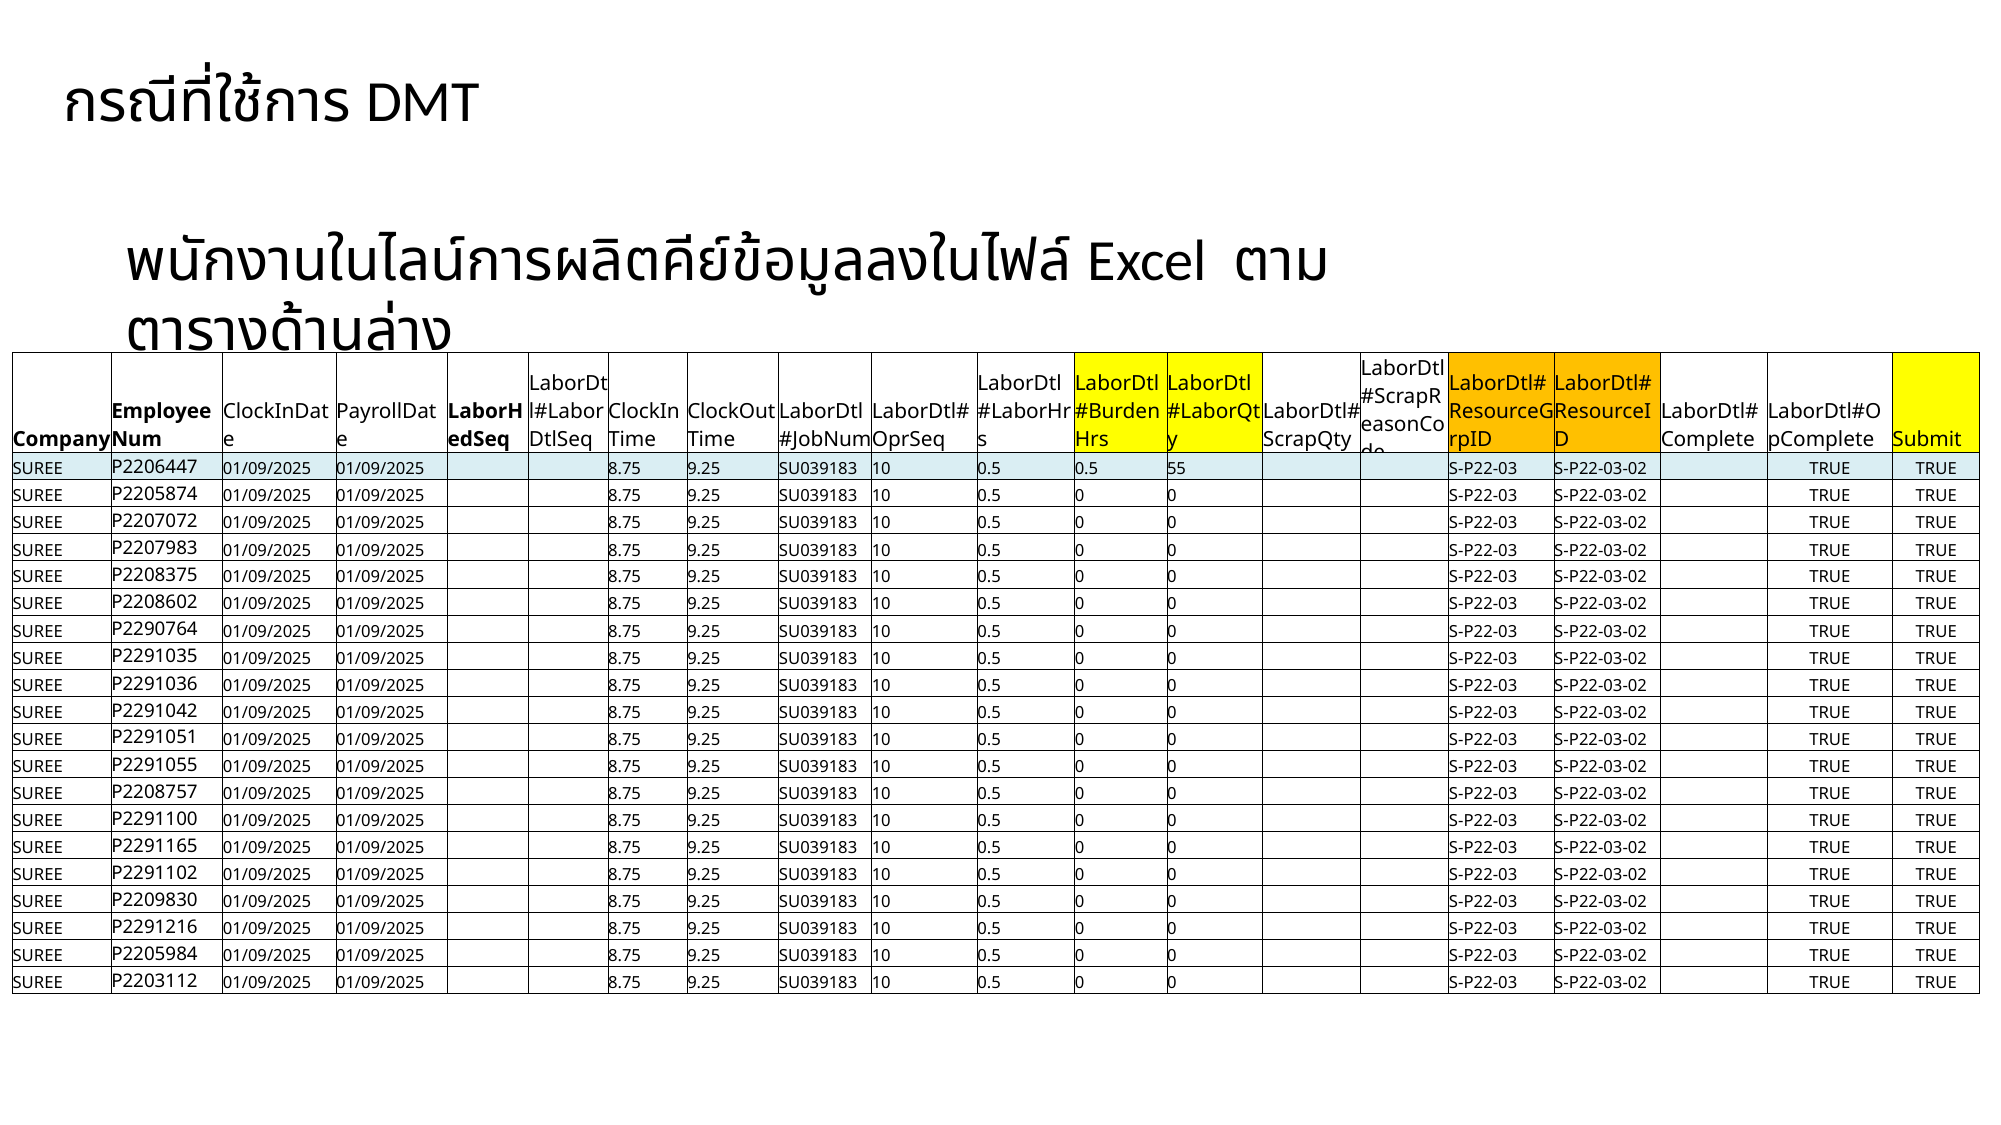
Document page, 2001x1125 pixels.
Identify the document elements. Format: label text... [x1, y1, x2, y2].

table_cell 0 [1168, 670, 1262, 696]
table_cell 10 [872, 805, 977, 831]
table_cell [1361, 940, 1448, 966]
table_cell 0 [1075, 589, 1167, 615]
table_cell P2291102 [112, 859, 222, 885]
table_header Company [13, 353, 111, 452]
table_cell SUREE [13, 561, 111, 588]
table_cell 8.75 [609, 778, 687, 804]
table_header LaborDtl#ScrapReasonCode [1361, 353, 1448, 452]
table_cell 0 [1075, 643, 1167, 669]
table_cell TRUE [1893, 805, 1979, 831]
table_cell 0.5 [978, 561, 1074, 588]
table_cell 0 [1075, 616, 1167, 642]
table_cell 8.75 [609, 886, 687, 912]
table_cell 10 [872, 832, 977, 858]
table_cell [1661, 886, 1767, 912]
table_cell 0 [1075, 832, 1167, 858]
table_cell TRUE [1893, 616, 1979, 642]
table_cell 0.5 [978, 453, 1074, 479]
text_box พนักงานในไลน์การผลิตคีย์ข้อมูลลงในไฟล์ Excel ตามตารางด้านล่าง [111, 215, 1437, 370]
table_cell [1361, 507, 1448, 533]
table_cell 0 [1168, 913, 1262, 939]
table_cell SU039183 [779, 751, 871, 777]
table_cell [448, 805, 528, 831]
table_cell 9.25 [688, 913, 778, 939]
table_header LaborDtl#OpComplete [1768, 353, 1892, 452]
table_cell TRUE [1893, 670, 1979, 696]
table_cell 01/09/2025 [337, 940, 447, 966]
table_cell 10 [872, 453, 977, 479]
table_cell P2291042 [112, 697, 222, 723]
table_cell TRUE [1768, 561, 1892, 588]
table_cell TRUE [1893, 724, 1979, 750]
table_cell S-P22-03-02 [1555, 859, 1660, 885]
table_cell [529, 832, 608, 858]
table_cell SU039183 [779, 480, 871, 506]
table_cell 01/09/2025 [337, 859, 447, 885]
table_cell SU039183 [779, 534, 871, 560]
table_header LaborDtl#OprSeq [872, 370, 977, 452]
table_cell TRUE [1893, 453, 1979, 479]
table_cell 10 [872, 859, 977, 885]
table_cell [448, 724, 528, 750]
text_box กรณีที่ใช้การ DMT [48, 55, 573, 141]
table_cell 8.75 [609, 859, 687, 885]
table_cell 9.25 [688, 778, 778, 804]
table_cell TRUE [1768, 643, 1892, 669]
table_cell SUREE [13, 778, 111, 804]
table_cell 0 [1168, 480, 1262, 506]
table_cell 8.75 [609, 670, 687, 696]
table_cell [1361, 670, 1448, 696]
table_cell S-P22-03 [1449, 589, 1554, 615]
table_cell SU039183 [779, 724, 871, 750]
table_cell [529, 697, 608, 723]
table_cell S-P22-03 [1449, 534, 1554, 560]
table_cell [529, 643, 608, 669]
table_cell 0 [1168, 697, 1262, 723]
table_cell S-P22-03 [1449, 724, 1554, 750]
table_header LaborDtl#ScrapQty [1263, 370, 1360, 452]
table_cell [1361, 886, 1448, 912]
table_cell S-P22-03-02 [1555, 697, 1660, 723]
table_cell [529, 507, 608, 533]
table_cell P2207072 [112, 507, 222, 533]
table_cell S-P22-03 [1449, 805, 1554, 831]
table_cell P2291055 [112, 751, 222, 777]
table_cell [1361, 724, 1448, 750]
table_cell S-P22-03 [1449, 751, 1554, 777]
table_cell [448, 670, 528, 696]
table_cell 0 [1168, 643, 1262, 669]
table_cell SUREE [13, 967, 111, 993]
table_cell [529, 724, 608, 750]
table_cell TRUE [1893, 561, 1979, 588]
table_cell 01/09/2025 [223, 453, 336, 479]
table_cell [448, 616, 528, 642]
table_cell 0.5 [978, 805, 1074, 831]
table_cell SU039183 [779, 697, 871, 723]
table_cell SUREE [13, 670, 111, 696]
table_cell SUREE [13, 453, 111, 479]
table_cell 10 [872, 670, 977, 696]
table_cell S-P22-03 [1449, 886, 1554, 912]
table_cell S-P22-03 [1449, 616, 1554, 642]
table_cell 01/09/2025 [337, 480, 447, 506]
table_cell P2291035 [112, 643, 222, 669]
table_cell SUREE [13, 859, 111, 885]
table_cell P2207983 [112, 534, 222, 560]
table_cell 8.75 [609, 805, 687, 831]
table_cell 8.75 [609, 507, 687, 533]
table_cell S-P22-03-02 [1555, 453, 1660, 479]
table_cell 0.5 [978, 778, 1074, 804]
table_cell [529, 616, 608, 642]
table_cell 8.75 [609, 534, 687, 560]
table_cell TRUE [1893, 886, 1979, 912]
table_cell S-P22-03-02 [1555, 913, 1660, 939]
table_cell 0 [1075, 670, 1167, 696]
table_cell TRUE [1893, 697, 1979, 723]
table_cell S-P22-03-02 [1555, 480, 1660, 506]
table_cell 01/09/2025 [223, 697, 336, 723]
table_cell [1661, 751, 1767, 777]
table_cell 0 [1075, 561, 1167, 588]
table_cell TRUE [1893, 778, 1979, 804]
table_cell [448, 697, 528, 723]
table_cell [448, 940, 528, 966]
table_cell 8.75 [609, 832, 687, 858]
table_cell SU039183 [779, 886, 871, 912]
table_header LaborDtl#LaborQty [1168, 370, 1262, 452]
table_cell TRUE [1893, 940, 1979, 966]
table_cell [1361, 859, 1448, 885]
table_cell 10 [872, 480, 977, 506]
table_cell S-P22-03 [1449, 670, 1554, 696]
table_cell 0 [1168, 507, 1262, 533]
table_cell [448, 913, 528, 939]
table_cell 0 [1075, 534, 1167, 560]
table_cell SU039183 [779, 805, 871, 831]
table_cell [1263, 480, 1360, 506]
table_cell 01/09/2025 [337, 697, 447, 723]
table_cell 9.25 [688, 751, 778, 777]
table_header LaborDtl#ResourceID [1555, 353, 1660, 452]
table_cell [1661, 940, 1767, 966]
table_cell 8.75 [609, 724, 687, 750]
table_cell [1661, 507, 1767, 533]
table_cell [529, 967, 608, 993]
table_cell [448, 534, 528, 560]
table_cell [1263, 778, 1360, 804]
table_cell 0 [1168, 534, 1262, 560]
table_cell 01/09/2025 [223, 751, 336, 777]
table_cell [1263, 805, 1360, 831]
table_cell 0 [1075, 886, 1167, 912]
table_cell S-P22-03 [1449, 940, 1554, 966]
table_cell S-P22-03-02 [1555, 534, 1660, 560]
table_cell 9.25 [688, 967, 778, 993]
table_cell 01/09/2025 [223, 507, 336, 533]
table_cell [1661, 670, 1767, 696]
table_cell [1361, 697, 1448, 723]
table_cell 01/09/2025 [223, 967, 336, 993]
table_cell [529, 778, 608, 804]
table_cell 0 [1168, 778, 1262, 804]
table_cell TRUE [1768, 534, 1892, 560]
table_cell TRUE [1768, 724, 1892, 750]
table_cell [1263, 724, 1360, 750]
table_cell 10 [872, 940, 977, 966]
table_cell S-P22-03-02 [1555, 616, 1660, 642]
table_cell S-P22-03-02 [1555, 670, 1660, 696]
table_cell [448, 643, 528, 669]
table_cell TRUE [1768, 480, 1892, 506]
table_cell 9.25 [688, 940, 778, 966]
table_cell 01/09/2025 [337, 967, 447, 993]
table_cell [1361, 453, 1448, 479]
table_cell SU039183 [779, 670, 871, 696]
table_cell TRUE [1768, 589, 1892, 615]
table_cell [1661, 697, 1767, 723]
table_cell 01/09/2025 [223, 778, 336, 804]
table_cell TRUE [1768, 886, 1892, 912]
table_cell 0.5 [978, 913, 1074, 939]
table_cell [1661, 453, 1767, 479]
table_cell 10 [872, 643, 977, 669]
table_cell 0 [1168, 967, 1262, 993]
table_cell 01/09/2025 [337, 589, 447, 615]
table_cell 8.75 [609, 697, 687, 723]
table_cell TRUE [1768, 805, 1892, 831]
table_cell SUREE [13, 697, 111, 723]
table_cell 0 [1168, 940, 1262, 966]
table_cell S-P22-03-02 [1555, 724, 1660, 750]
table_cell [448, 507, 528, 533]
table_cell [1361, 913, 1448, 939]
table_cell TRUE [1893, 832, 1979, 858]
table_cell 0 [1075, 480, 1167, 506]
table_cell [1661, 832, 1767, 858]
table_cell TRUE [1893, 480, 1979, 506]
table_cell 0.5 [1075, 453, 1167, 479]
table_cell 10 [872, 724, 977, 750]
table_cell 10 [872, 507, 977, 533]
table_cell P2291036 [112, 670, 222, 696]
table_cell 01/09/2025 [337, 453, 447, 479]
table_cell 0.5 [978, 589, 1074, 615]
table_cell SU039183 [779, 643, 871, 669]
table_cell TRUE [1893, 589, 1979, 615]
table_cell [1263, 507, 1360, 533]
table_cell [1661, 589, 1767, 615]
table_cell [448, 751, 528, 777]
table_cell 01/09/2025 [337, 561, 447, 588]
table_cell TRUE [1893, 534, 1979, 560]
table_cell S-P22-03 [1449, 778, 1554, 804]
table_cell 8.75 [609, 643, 687, 669]
table_cell 01/09/2025 [223, 616, 336, 642]
table_cell S-P22-03-02 [1555, 778, 1660, 804]
table_cell S-P22-03 [1449, 859, 1554, 885]
table_cell SUREE [13, 832, 111, 858]
table_cell 0.5 [978, 534, 1074, 560]
table_cell 0.5 [978, 697, 1074, 723]
table_cell [1361, 778, 1448, 804]
table_header LaborDtl#Complete [1661, 353, 1767, 452]
table_header LaborHedSeq [448, 370, 528, 452]
table_cell [1661, 534, 1767, 560]
table_cell 0.5 [978, 670, 1074, 696]
table_cell 9.25 [688, 886, 778, 912]
table_cell 8.75 [609, 751, 687, 777]
table_cell 9.25 [688, 697, 778, 723]
table_cell 0.5 [978, 507, 1074, 533]
table_cell [1361, 805, 1448, 831]
table_cell [529, 805, 608, 831]
table_cell 10 [872, 561, 977, 588]
table_cell 55 [1168, 453, 1262, 479]
table_cell 10 [872, 913, 977, 939]
table_cell 8.75 [609, 940, 687, 966]
table_cell 9.25 [688, 480, 778, 506]
table_cell SUREE [13, 724, 111, 750]
table_cell 9.25 [688, 643, 778, 669]
table_cell 9.25 [688, 724, 778, 750]
table_cell S-P22-03 [1449, 561, 1554, 588]
table_cell 01/09/2025 [223, 940, 336, 966]
table_cell 0 [1168, 832, 1262, 858]
table_cell 0 [1168, 751, 1262, 777]
table_cell 9.25 [688, 805, 778, 831]
table_cell TRUE [1893, 913, 1979, 939]
table_cell P2206447 [112, 453, 222, 479]
table_cell SU039183 [779, 453, 871, 479]
table_cell [529, 480, 608, 506]
table_cell 01/09/2025 [223, 561, 336, 588]
table_cell TRUE [1768, 940, 1892, 966]
table_cell TRUE [1768, 913, 1892, 939]
table_cell 0 [1075, 805, 1167, 831]
table_cell P2209830 [112, 886, 222, 912]
table_cell 01/09/2025 [223, 670, 336, 696]
table_cell SUREE [13, 480, 111, 506]
table_cell SUREE [13, 643, 111, 669]
table_cell SU039183 [779, 589, 871, 615]
table_cell TRUE [1768, 832, 1892, 858]
table_cell 01/09/2025 [337, 886, 447, 912]
table_cell SUREE [13, 751, 111, 777]
table_cell 0.5 [978, 480, 1074, 506]
table_cell P2208602 [112, 589, 222, 615]
table_cell 0 [1168, 886, 1262, 912]
table_cell P2205874 [112, 480, 222, 506]
table_header ClockOutTime [688, 370, 778, 452]
table_header PayrollDate [337, 370, 447, 452]
table_cell SU039183 [779, 859, 871, 885]
table_cell [448, 778, 528, 804]
table_cell 01/09/2025 [337, 778, 447, 804]
table_cell 8.75 [609, 616, 687, 642]
table_cell 01/09/2025 [337, 724, 447, 750]
table_cell 01/09/2025 [223, 480, 336, 506]
table_cell 0 [1168, 805, 1262, 831]
table_cell 10 [872, 778, 977, 804]
table_cell [1361, 589, 1448, 615]
table_cell SU039183 [779, 940, 871, 966]
table_cell [1263, 967, 1360, 993]
table_cell 9.25 [688, 561, 778, 588]
table_cell [1263, 561, 1360, 588]
table_cell SU039183 [779, 913, 871, 939]
table_cell 8.75 [609, 480, 687, 506]
table_cell 01/09/2025 [337, 832, 447, 858]
table_header LaborDtl#LaborDtlSeq [529, 370, 608, 452]
table_cell 01/09/2025 [223, 859, 336, 885]
table_cell SUREE [13, 616, 111, 642]
table_cell S-P22-03-02 [1555, 967, 1660, 993]
table_cell [529, 751, 608, 777]
table_cell S-P22-03 [1449, 967, 1554, 993]
table_cell [1263, 670, 1360, 696]
table_cell TRUE [1768, 967, 1892, 993]
table_cell 9.25 [688, 534, 778, 560]
table_cell P2208375 [112, 561, 222, 588]
table_cell S-P22-03-02 [1555, 886, 1660, 912]
table_cell 01/09/2025 [223, 805, 336, 831]
table_cell 01/09/2025 [337, 507, 447, 533]
table_cell [1661, 805, 1767, 831]
table_cell 01/09/2025 [337, 616, 447, 642]
table_cell 9.25 [688, 832, 778, 858]
table_cell SUREE [13, 507, 111, 533]
table_cell [1661, 967, 1767, 993]
table_cell 0 [1168, 561, 1262, 588]
table_cell [1263, 832, 1360, 858]
table_cell [1661, 643, 1767, 669]
table_cell TRUE [1768, 778, 1892, 804]
table_cell SU039183 [779, 967, 871, 993]
table_cell 10 [872, 616, 977, 642]
table_cell [529, 589, 608, 615]
table_cell S-P22-03 [1449, 480, 1554, 506]
table_cell 0 [1075, 778, 1167, 804]
table_cell P2205984 [112, 940, 222, 966]
table_cell 0.5 [978, 724, 1074, 750]
table_cell SUREE [13, 534, 111, 560]
table_header LaborDtl#LaborHrs [978, 370, 1074, 452]
table_header LaborDtl#JobNum [779, 370, 871, 452]
table_cell 0 [1075, 751, 1167, 777]
table_cell 01/09/2025 [223, 724, 336, 750]
table_cell 01/09/2025 [223, 886, 336, 912]
table_cell S-P22-03-02 [1555, 561, 1660, 588]
table_cell [1263, 859, 1360, 885]
table_cell P2291051 [112, 724, 222, 750]
table_cell S-P22-03-02 [1555, 751, 1660, 777]
table_cell 10 [872, 751, 977, 777]
table_cell TRUE [1893, 859, 1979, 885]
table_cell TRUE [1768, 616, 1892, 642]
table_cell [1263, 534, 1360, 560]
table_cell [448, 480, 528, 506]
table_cell S-P22-03-02 [1555, 832, 1660, 858]
table_cell 0 [1075, 697, 1167, 723]
table_cell [448, 886, 528, 912]
table_cell S-P22-03 [1449, 697, 1554, 723]
table_cell 01/09/2025 [337, 643, 447, 669]
table_cell [1263, 886, 1360, 912]
table_cell [529, 859, 608, 885]
table_cell P2208757 [112, 778, 222, 804]
table_cell TRUE [1768, 751, 1892, 777]
table_cell 01/09/2025 [223, 832, 336, 858]
table_cell [529, 886, 608, 912]
table_cell TRUE [1768, 859, 1892, 885]
table_cell SUREE [13, 589, 111, 615]
table_header LaborDtl#ResourceGrpID [1449, 353, 1554, 452]
table_cell TRUE [1893, 643, 1979, 669]
table_cell 0 [1075, 507, 1167, 533]
table_cell [1661, 724, 1767, 750]
table_cell TRUE [1768, 453, 1892, 479]
table_cell [448, 832, 528, 858]
table_cell 9.25 [688, 616, 778, 642]
table_cell TRUE [1768, 670, 1892, 696]
table_cell [448, 453, 528, 479]
table_cell 8.75 [609, 913, 687, 939]
table_cell [1661, 480, 1767, 506]
table_cell [448, 589, 528, 615]
table_cell SUREE [13, 940, 111, 966]
table_cell 0 [1075, 967, 1167, 993]
table_cell 0 [1168, 589, 1262, 615]
table_cell P2203112 [112, 967, 222, 993]
table_cell [1263, 913, 1360, 939]
table_header ClockInTime [609, 370, 687, 452]
table_header LaborDtl#BurdenHrs [1075, 370, 1167, 452]
table_cell 0 [1075, 724, 1167, 750]
table_cell [1263, 453, 1360, 479]
table_header Submit [1893, 353, 1979, 452]
table_cell 0.5 [978, 616, 1074, 642]
table_cell 01/09/2025 [337, 534, 447, 560]
table_cell SU039183 [779, 778, 871, 804]
table_cell 0 [1168, 616, 1262, 642]
table_cell [1361, 561, 1448, 588]
table_cell S-P22-03-02 [1555, 940, 1660, 966]
table_cell [1661, 778, 1767, 804]
table_cell 01/09/2025 [337, 805, 447, 831]
table_cell 01/09/2025 [337, 670, 447, 696]
table_cell SUREE [13, 913, 111, 939]
table_cell S-P22-03 [1449, 643, 1554, 669]
table_cell [529, 940, 608, 966]
table_cell [529, 913, 608, 939]
table_cell 9.25 [688, 589, 778, 615]
table_cell 0.5 [978, 940, 1074, 966]
table_cell 8.75 [609, 967, 687, 993]
table_cell [1361, 480, 1448, 506]
table_cell S-P22-03 [1449, 832, 1554, 858]
table_cell [1263, 751, 1360, 777]
table_cell SUREE [13, 886, 111, 912]
table_cell SU039183 [779, 561, 871, 588]
table_cell [448, 967, 528, 993]
table_cell [1661, 561, 1767, 588]
table_cell SU039183 [779, 507, 871, 533]
table_cell S-P22-03 [1449, 913, 1554, 939]
table_cell 10 [872, 697, 977, 723]
table_cell 9.25 [688, 859, 778, 885]
table_cell 0 [1168, 724, 1262, 750]
table_cell [448, 859, 528, 885]
table_cell 9.25 [688, 507, 778, 533]
table_cell 01/09/2025 [337, 913, 447, 939]
table_cell SUREE [13, 805, 111, 831]
table_cell 0.5 [978, 751, 1074, 777]
table_cell TRUE [1768, 697, 1892, 723]
table_cell [1361, 616, 1448, 642]
table_cell [529, 561, 608, 588]
table_cell 0 [1168, 859, 1262, 885]
table_cell S-P22-03-02 [1555, 507, 1660, 533]
table_cell 10 [872, 886, 977, 912]
table_cell [1263, 697, 1360, 723]
table_cell 10 [872, 589, 977, 615]
table_cell P2291100 [112, 805, 222, 831]
table_cell 01/09/2025 [223, 589, 336, 615]
table_cell 8.75 [609, 453, 687, 479]
table_cell S-P22-03-02 [1555, 589, 1660, 615]
table_cell 0.5 [978, 886, 1074, 912]
table_cell S-P22-03-02 [1555, 643, 1660, 669]
table_cell [1361, 643, 1448, 669]
table_cell TRUE [1893, 967, 1979, 993]
table_cell TRUE [1893, 507, 1979, 533]
table_cell [529, 670, 608, 696]
table_cell TRUE [1893, 751, 1979, 777]
table_cell [1263, 643, 1360, 669]
table_cell TRUE [1768, 507, 1892, 533]
table_cell [1263, 616, 1360, 642]
table_cell 0 [1075, 859, 1167, 885]
table_cell 9.25 [688, 670, 778, 696]
table_cell 8.75 [609, 589, 687, 615]
table_cell 10 [872, 967, 977, 993]
table_cell 01/09/2025 [223, 913, 336, 939]
table_cell 0.5 [978, 859, 1074, 885]
table_cell S-P22-03 [1449, 507, 1554, 533]
table_cell 01/09/2025 [337, 751, 447, 777]
table_cell 0 [1075, 940, 1167, 966]
table_cell [1661, 913, 1767, 939]
table_cell [1361, 967, 1448, 993]
table_cell 9.25 [688, 453, 778, 479]
table_cell [1263, 589, 1360, 615]
table_cell [1263, 940, 1360, 966]
table_cell [1661, 616, 1767, 642]
table_cell P2290764 [112, 616, 222, 642]
table_cell 0.5 [978, 643, 1074, 669]
table_cell [1361, 751, 1448, 777]
table_cell 0.5 [978, 967, 1074, 993]
table_cell S-P22-03-02 [1555, 805, 1660, 831]
table_cell S-P22-03 [1449, 453, 1554, 479]
table_cell [1361, 534, 1448, 560]
table_header ClockInDate [223, 370, 336, 452]
table_cell [448, 561, 528, 588]
table_cell [1361, 832, 1448, 858]
table_cell 8.75 [609, 561, 687, 588]
table_cell 01/09/2025 [223, 534, 336, 560]
table_cell [529, 453, 608, 479]
table_cell SU039183 [779, 616, 871, 642]
table_header EmployeeNum [112, 370, 222, 452]
table_cell P2291216 [112, 913, 222, 939]
table_cell [1661, 859, 1767, 885]
table_cell 10 [872, 534, 977, 560]
table_cell 0 [1075, 913, 1167, 939]
table_cell SU039183 [779, 832, 871, 858]
table_cell [529, 534, 608, 560]
table_cell 0.5 [978, 832, 1074, 858]
table_cell P2291165 [112, 832, 222, 858]
table_cell 01/09/2025 [223, 643, 336, 669]
